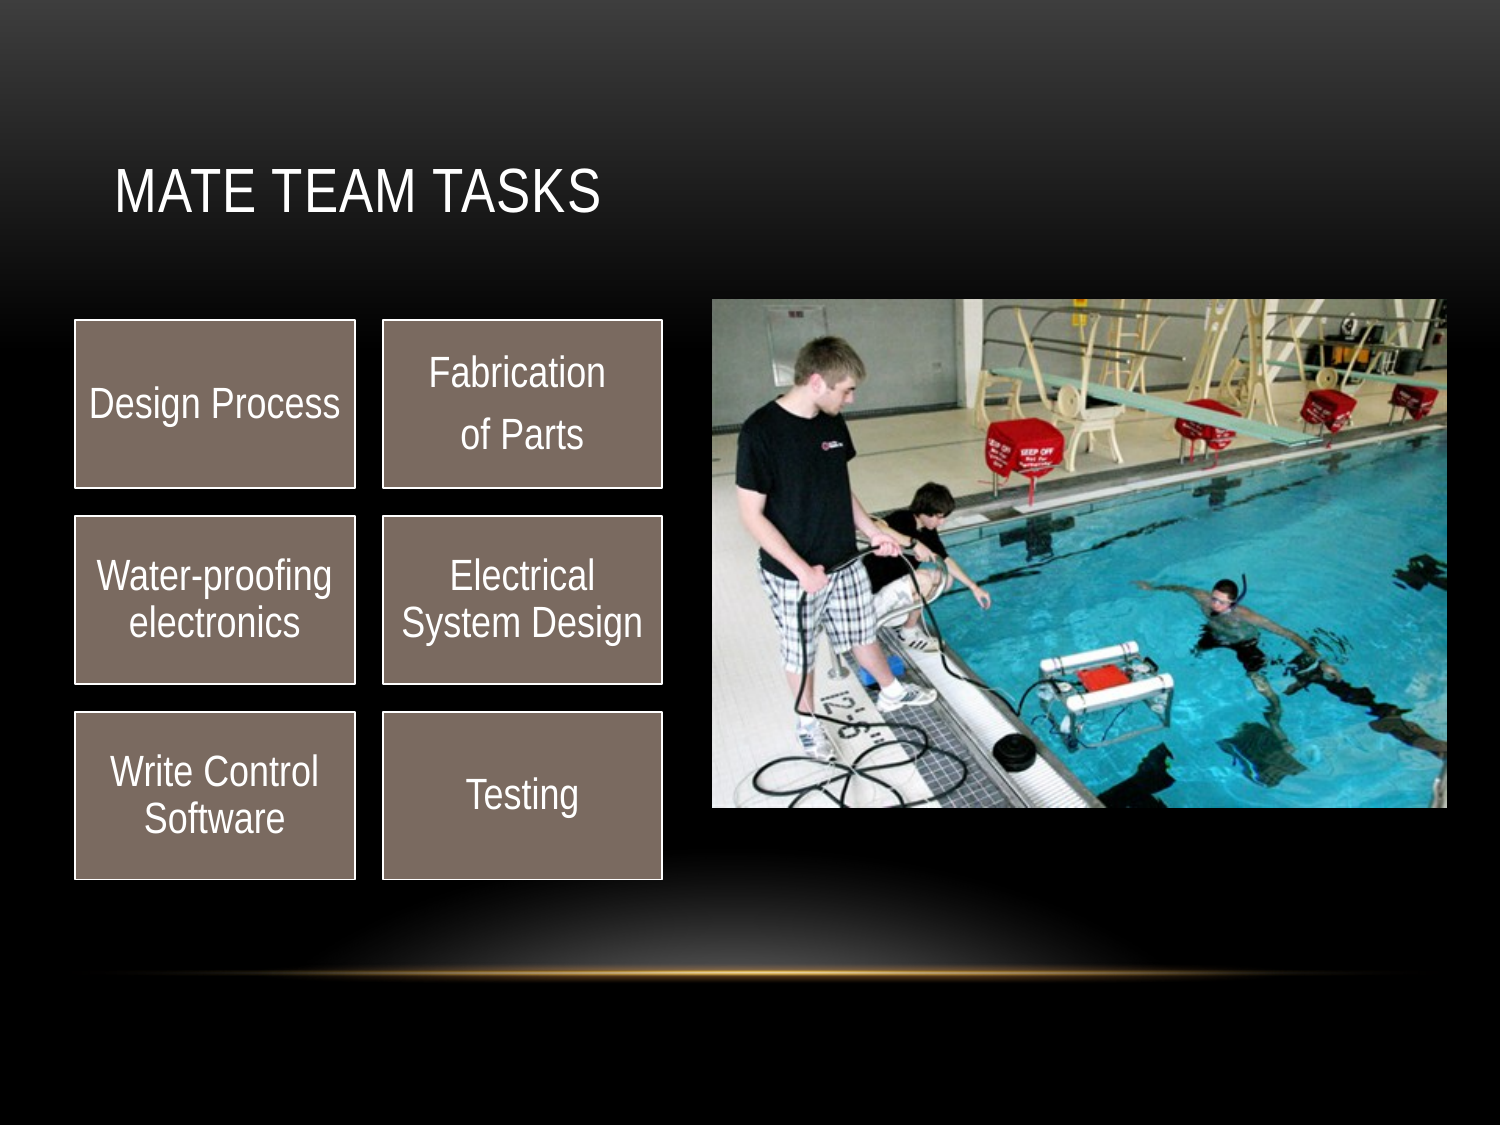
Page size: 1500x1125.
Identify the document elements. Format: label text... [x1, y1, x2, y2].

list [74, 262, 663, 938]
picture [0, 0, 1500, 1125]
title MATE Team Tasks [99, 45, 1400, 233]
